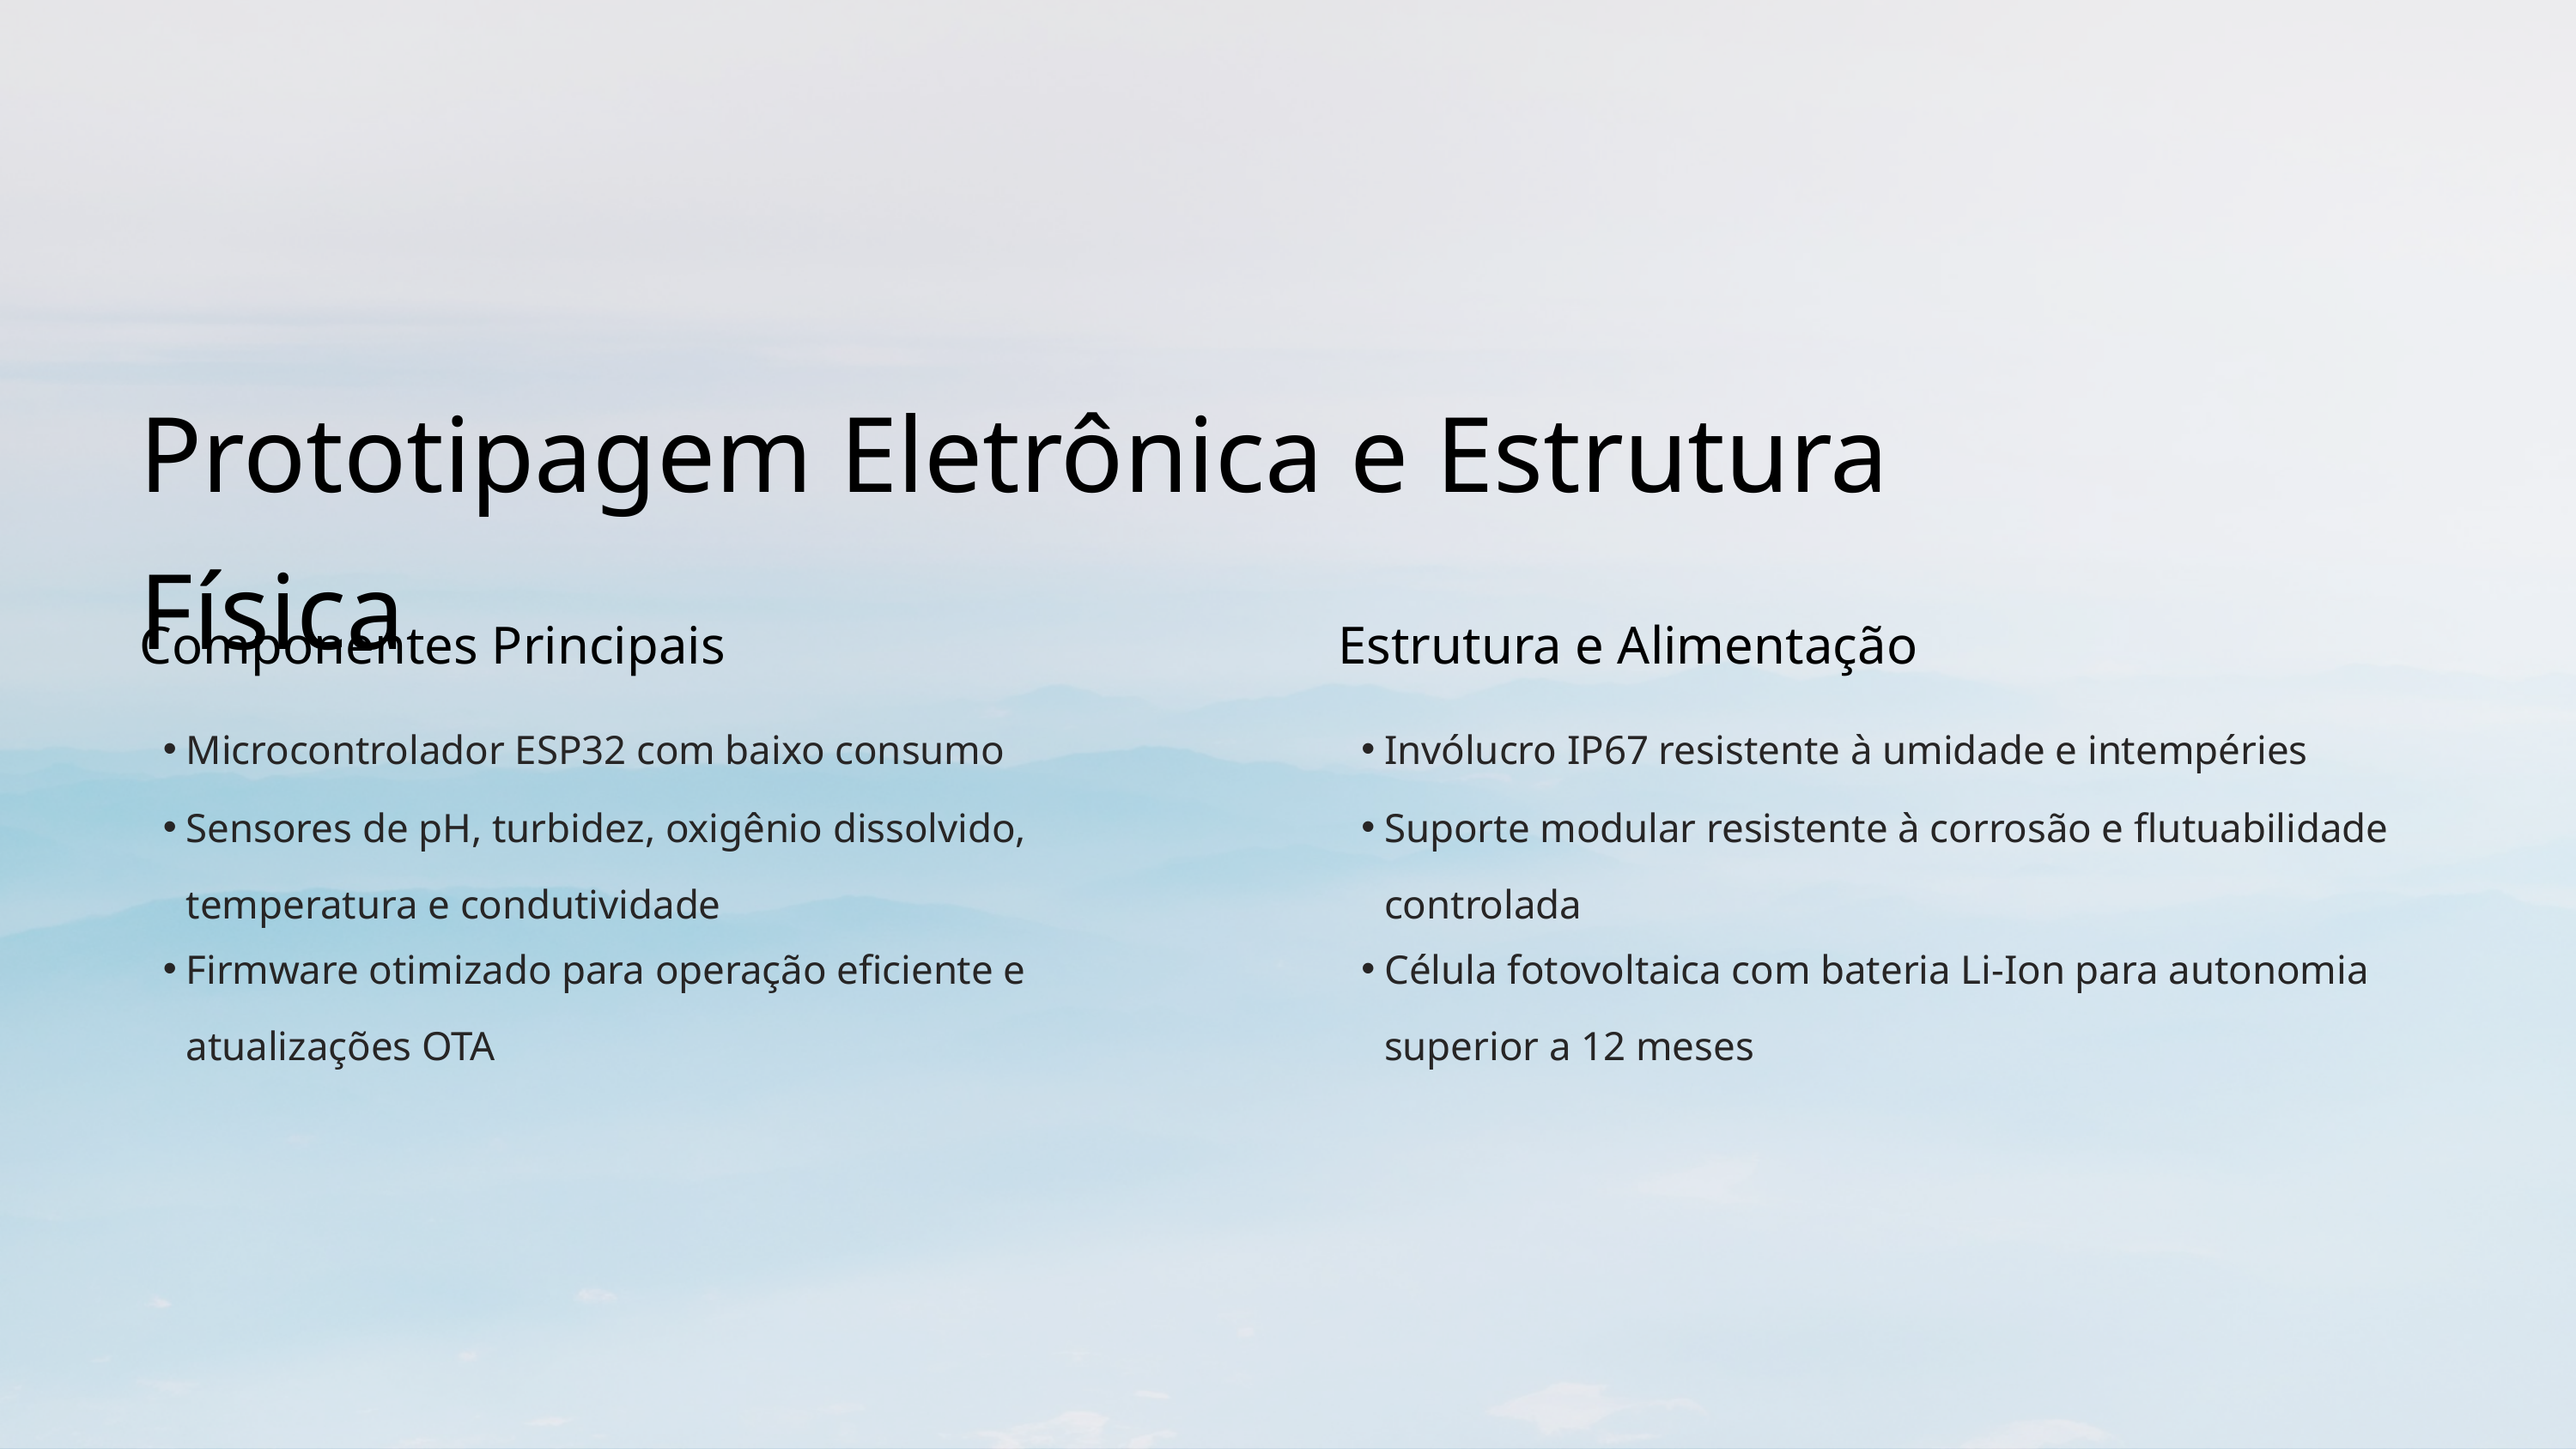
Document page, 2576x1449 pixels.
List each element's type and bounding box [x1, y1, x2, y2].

text_box [139, 789, 1240, 918]
text_box [139, 931, 1240, 1059]
text_box [139, 375, 2183, 507]
text_box [0, 0, 2576, 1449]
text_box [1338, 606, 1923, 672]
text_box [1338, 931, 2438, 1059]
text_box [1338, 711, 2438, 776]
text_box [139, 606, 733, 672]
text_box [1338, 789, 2438, 918]
text_box [139, 711, 1240, 776]
